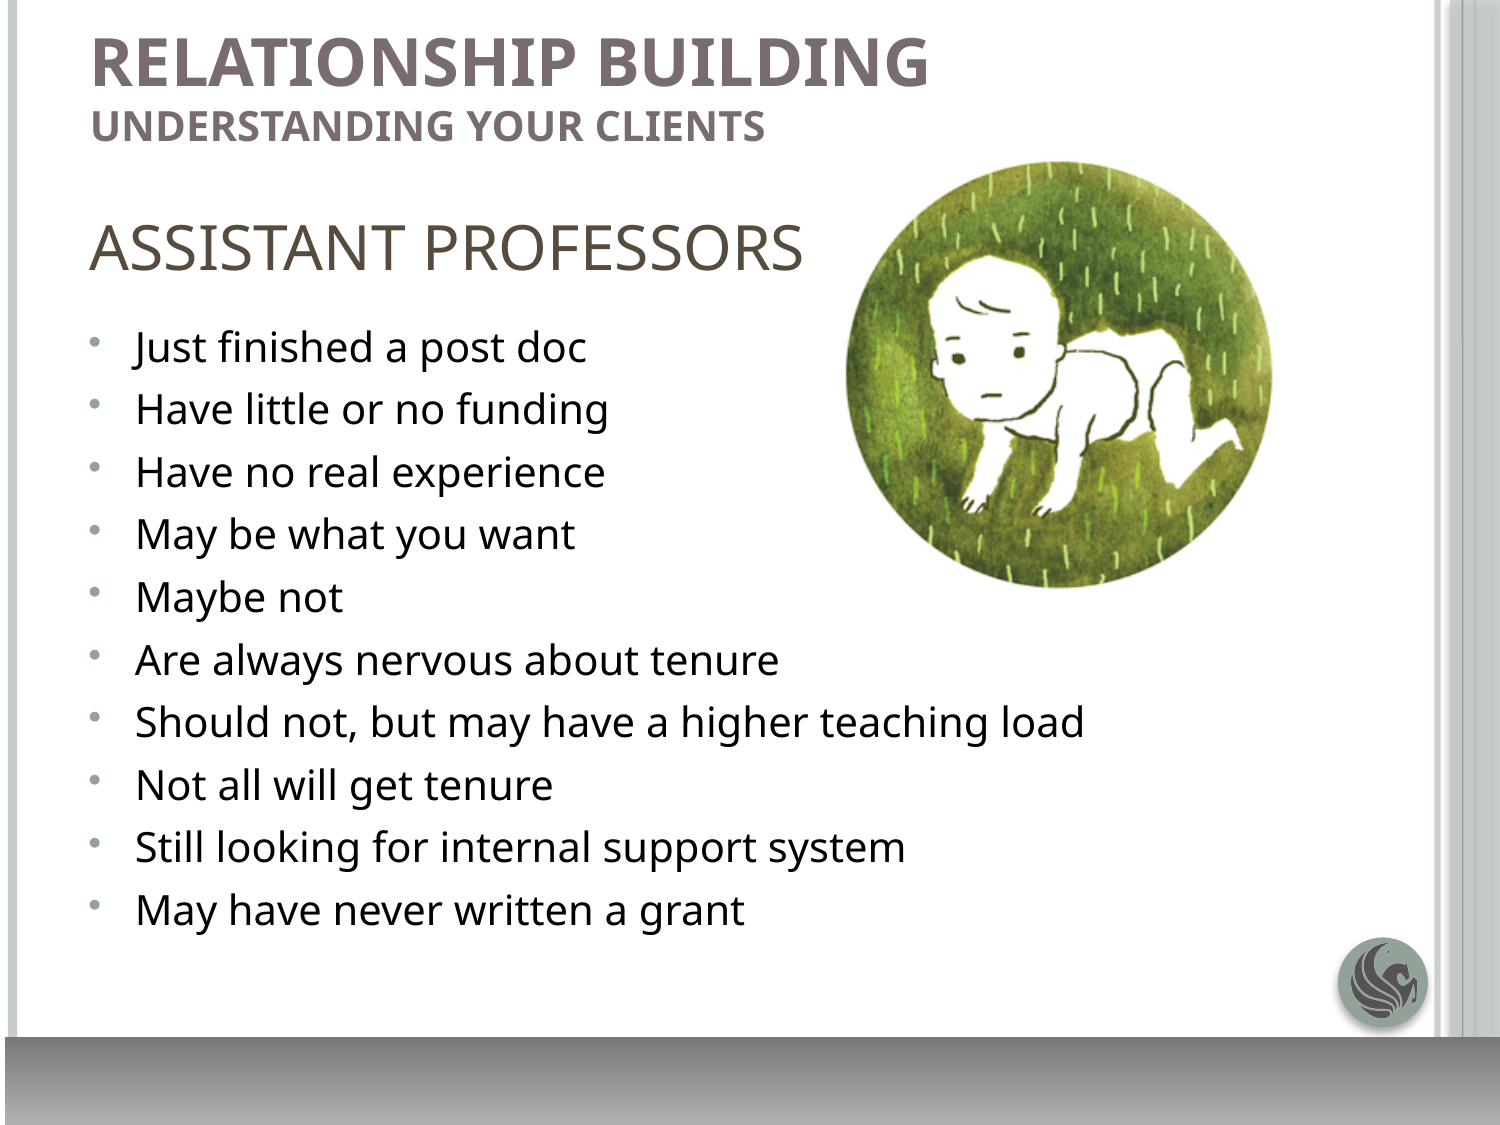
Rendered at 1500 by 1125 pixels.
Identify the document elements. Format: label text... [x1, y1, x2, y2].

picture [837, 151, 1282, 601]
text_box RELATIONSHIP BUILDING UNDERSTANDING YOUR CLIENTS [75, 12, 1313, 200]
list Just finished a post doc Have little or no funding Have no real experience May be what you want Maybe not Are always nervous about tenure Should not, but may have a higher teaching load Not all will get tenure Still looking for internal support system May have never written a grant [75, 312, 1300, 1113]
picture [1350, 943, 1419, 1020]
title Assistant professors [75, 200, 831, 291]
